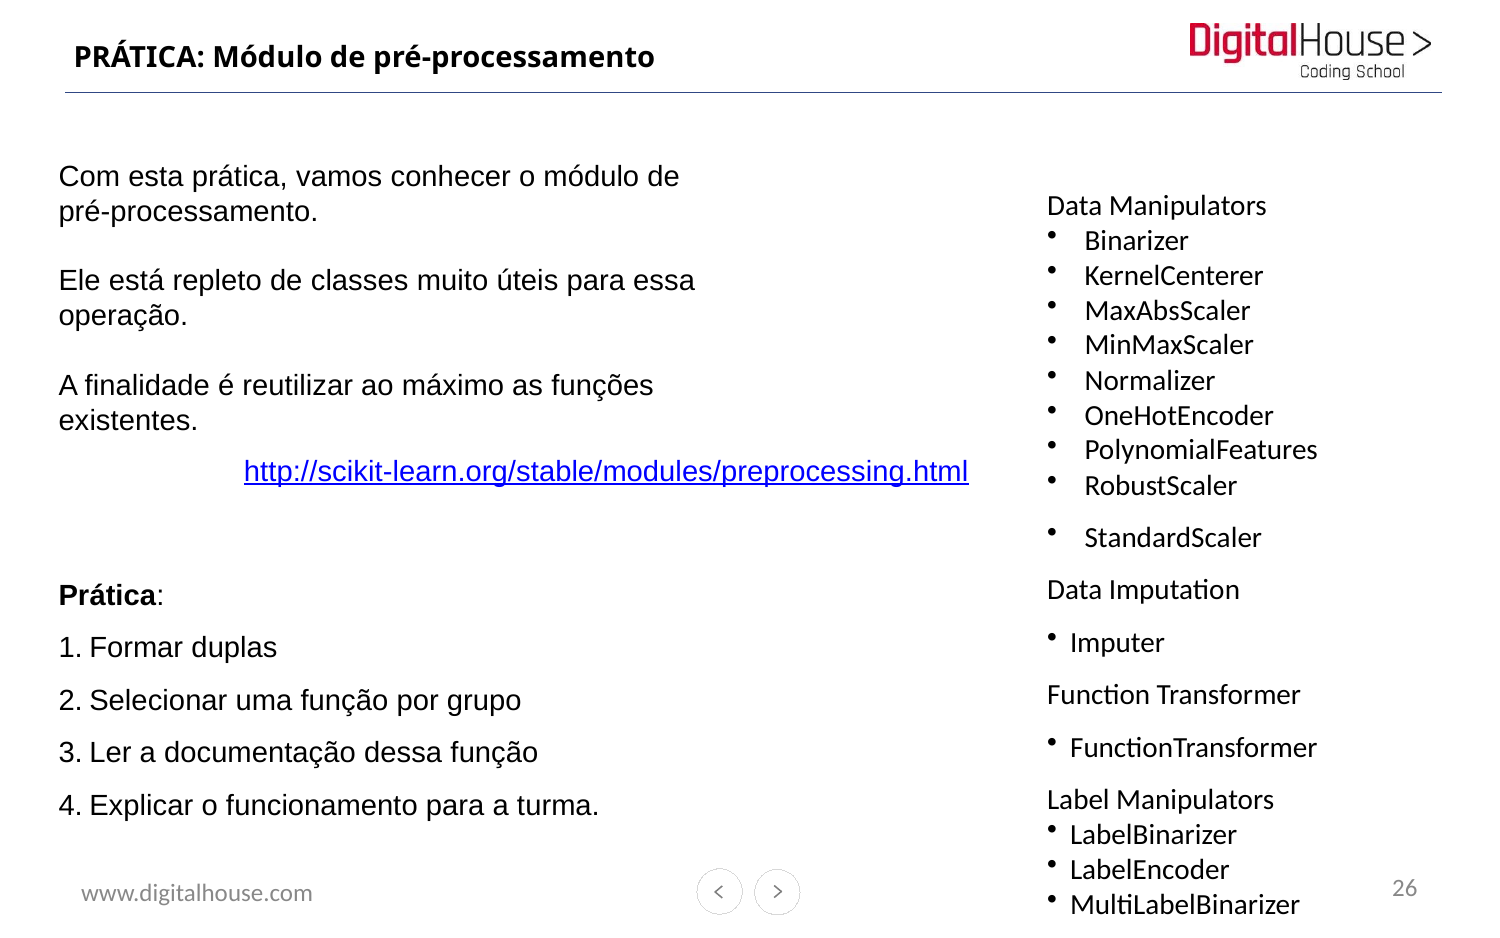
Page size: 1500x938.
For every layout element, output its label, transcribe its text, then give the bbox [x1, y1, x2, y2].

title PRÁTICA: Módulo de pré-processamento [72, 23, 1074, 90]
picture [1190, 23, 1431, 80]
text_box http://scikit-learn.org/stable/modules/preprocessing.html [236, 444, 978, 495]
text_box Com esta prática, vamos conhecer o módulo de pré-processamento. Ele está repleto de classes muito úteis para essa operação. A finalidade é reutilizar ao máximo as funções existentes. Prática: Formar duplas Selecionar uma função por grupo Ler a documentação dessa função Explicar o funcionamento para a turma. [51, 149, 721, 829]
text_box Data Manipulators Binarizer KernelCenterer MaxAbsScaler MinMaxScaler Normalizer OneHotEncoder PolynomialFeatures RobustScaler StandardScaler Data Imputation Imputer Function Transformer FunctionTransformer Label Manipulators LabelBinarizer LabelEncoder MultiLabelBinarizer [1039, 161, 1434, 928]
